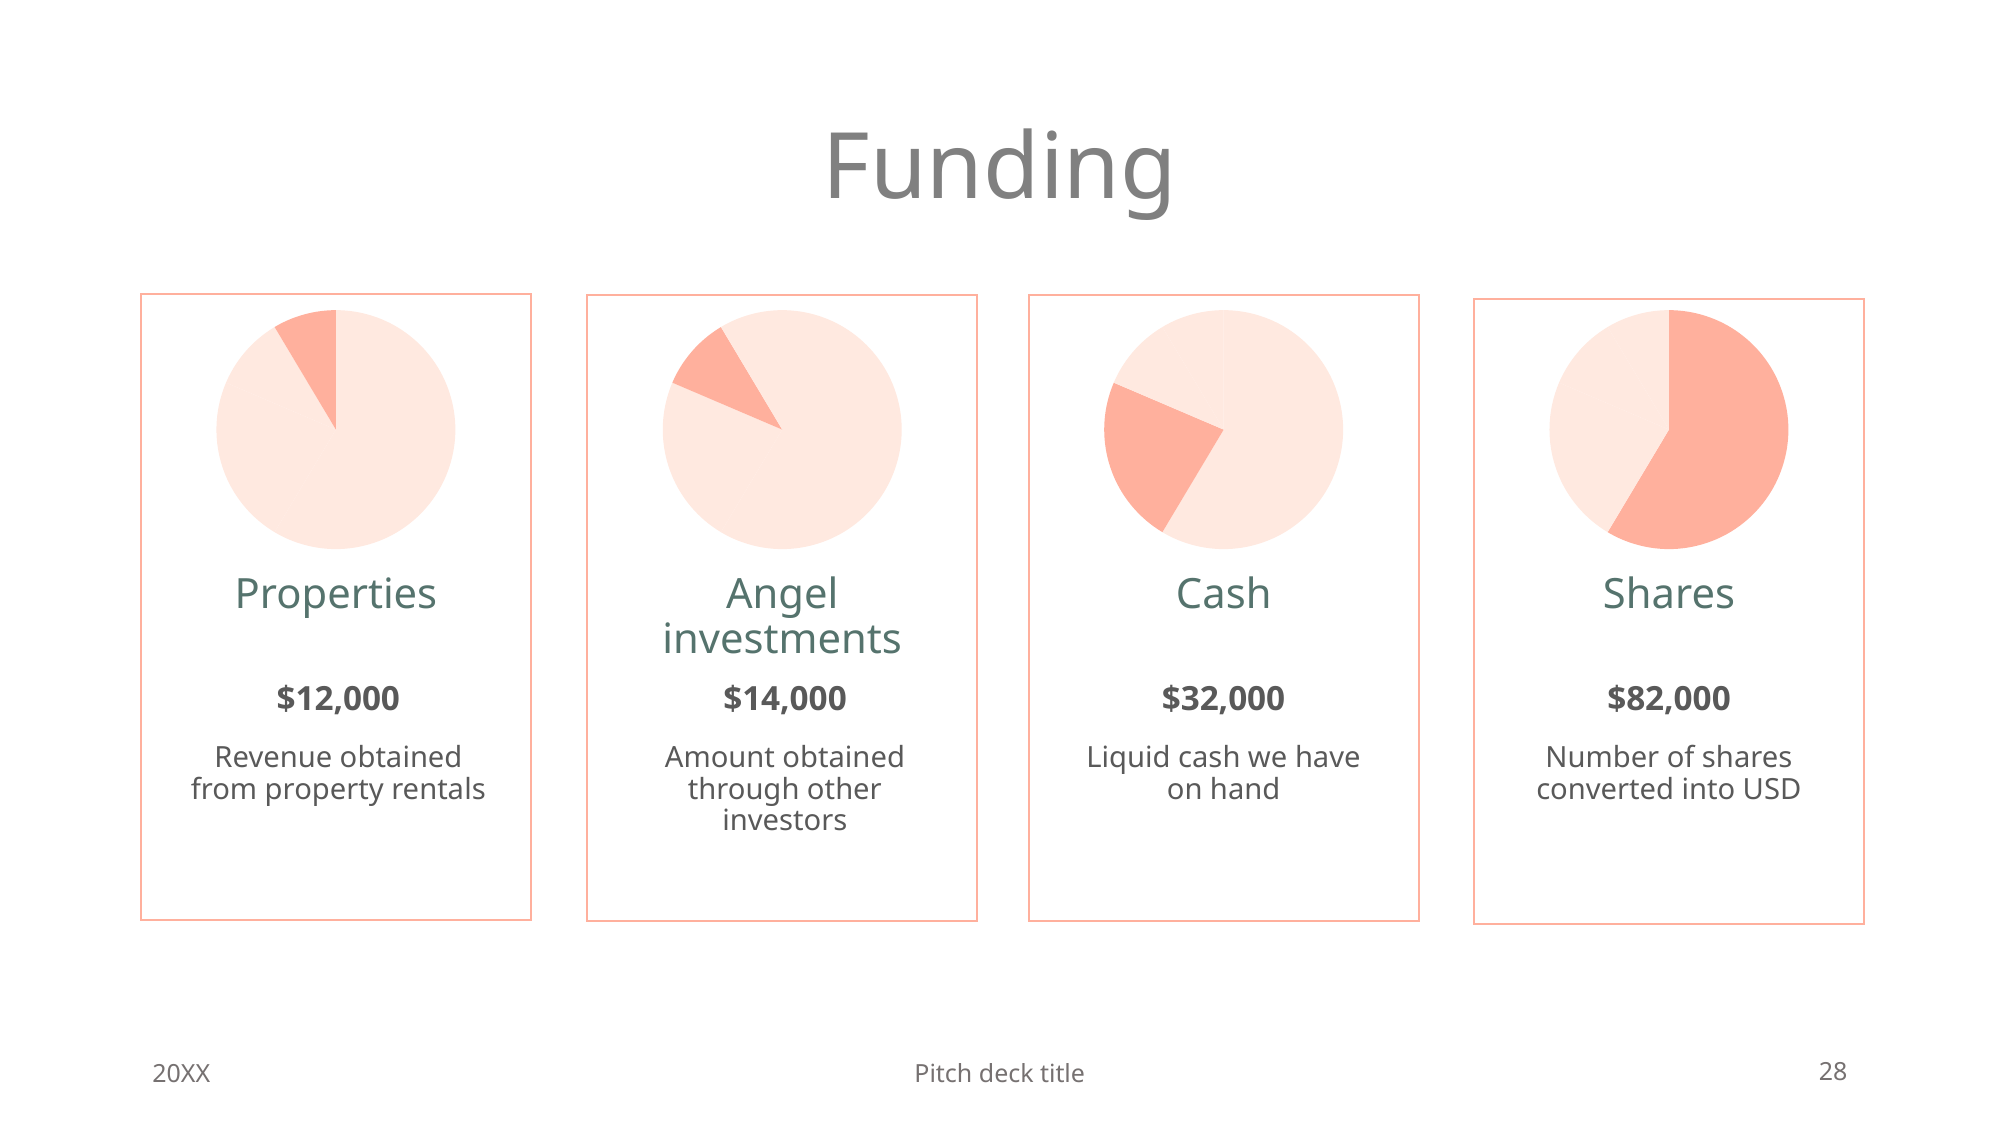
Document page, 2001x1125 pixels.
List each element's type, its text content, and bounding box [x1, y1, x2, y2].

chart [632, 305, 932, 555]
list $14,000 [616, 674, 954, 735]
list Amount obtained through other investors [616, 735, 954, 886]
list Properties [167, 565, 505, 671]
footer Pitch deck title [662, 1042, 1338, 1103]
list $82,000 [1500, 674, 1838, 735]
list Cash [1054, 565, 1393, 671]
chart [1074, 305, 1373, 555]
list $12,000 [169, 674, 508, 735]
list $32,000 [1054, 674, 1393, 735]
chart [1519, 305, 1819, 555]
title Funding [137, 59, 1863, 278]
slide_number 28 [1412, 1042, 1863, 1103]
slide_number 20XX [137, 1042, 588, 1103]
list Number of shares converted into USD [1500, 735, 1838, 886]
chart [186, 305, 486, 555]
list Shares [1500, 565, 1838, 671]
list Revenue obtained from property rentals [169, 735, 508, 886]
list Angel investments [613, 565, 952, 671]
list Liquid cash we have on hand [1054, 735, 1393, 886]
